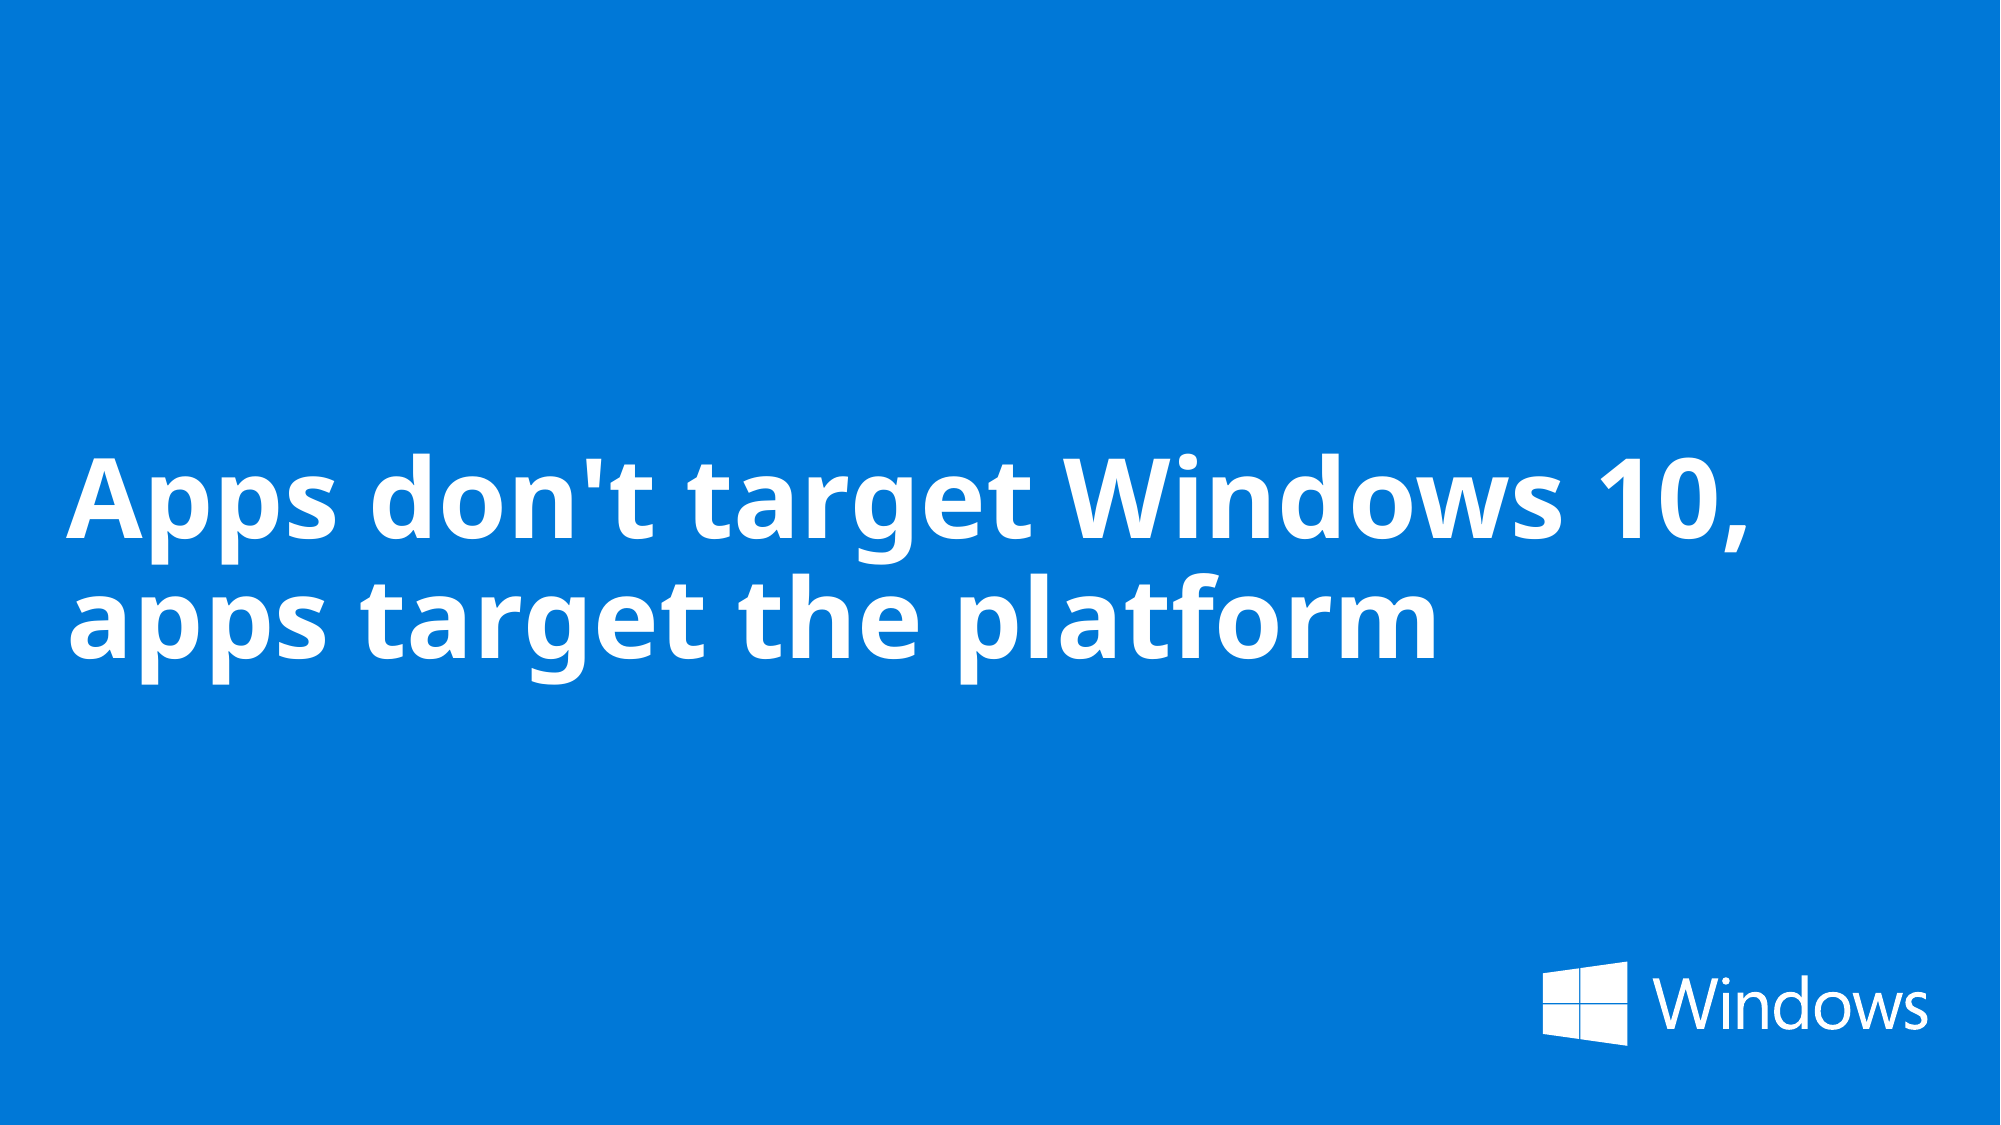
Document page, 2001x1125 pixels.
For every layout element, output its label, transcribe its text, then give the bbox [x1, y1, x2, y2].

title Apps don't target Windows 10, apps target the platform [44, 423, 1954, 702]
